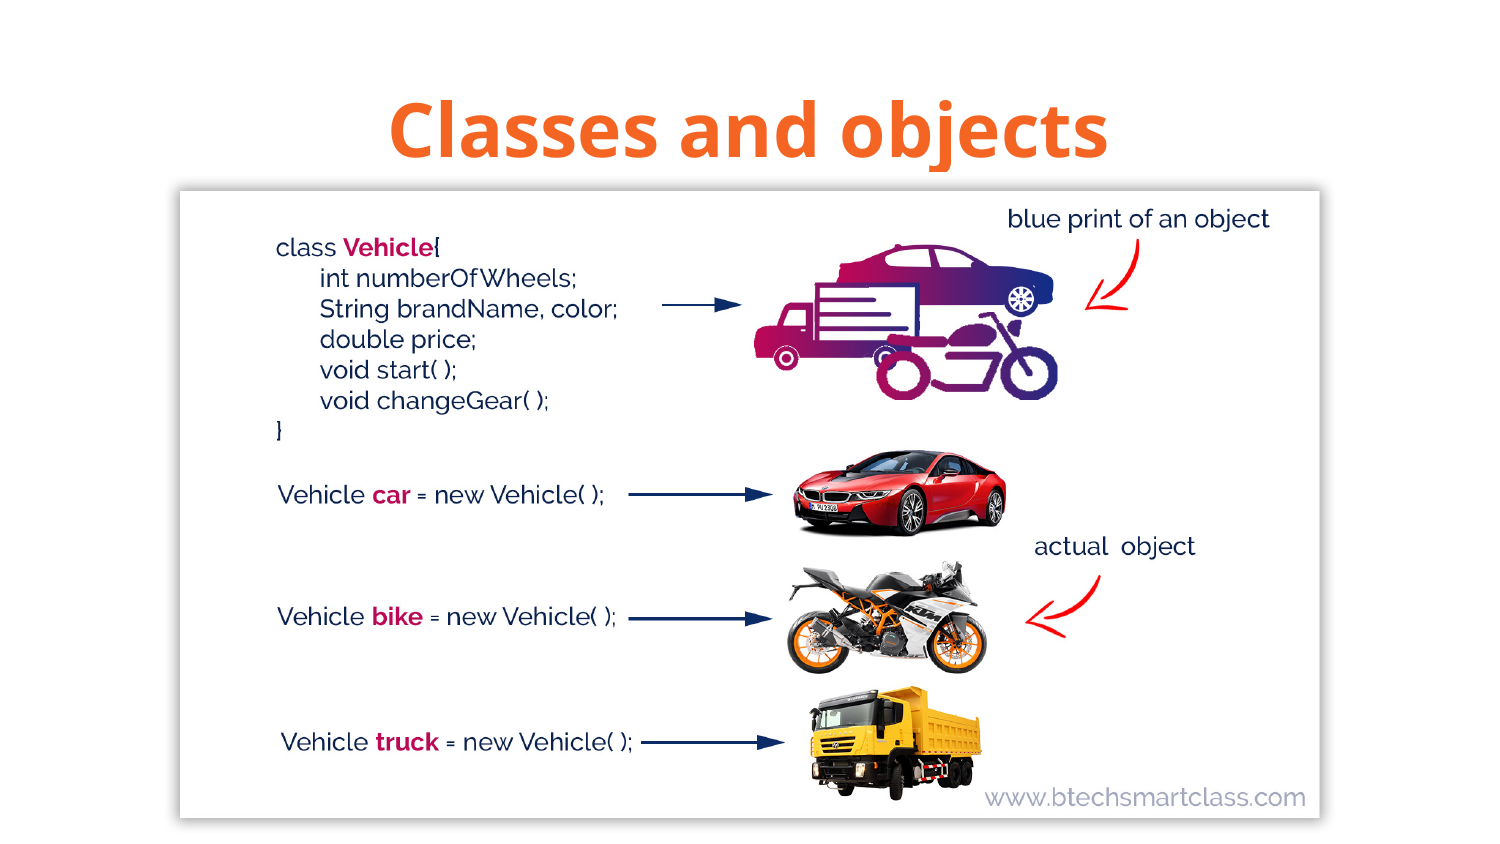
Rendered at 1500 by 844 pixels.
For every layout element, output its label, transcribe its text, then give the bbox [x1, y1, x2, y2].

title Classes and objects [49, 67, 1448, 173]
picture [162, 172, 1338, 833]
